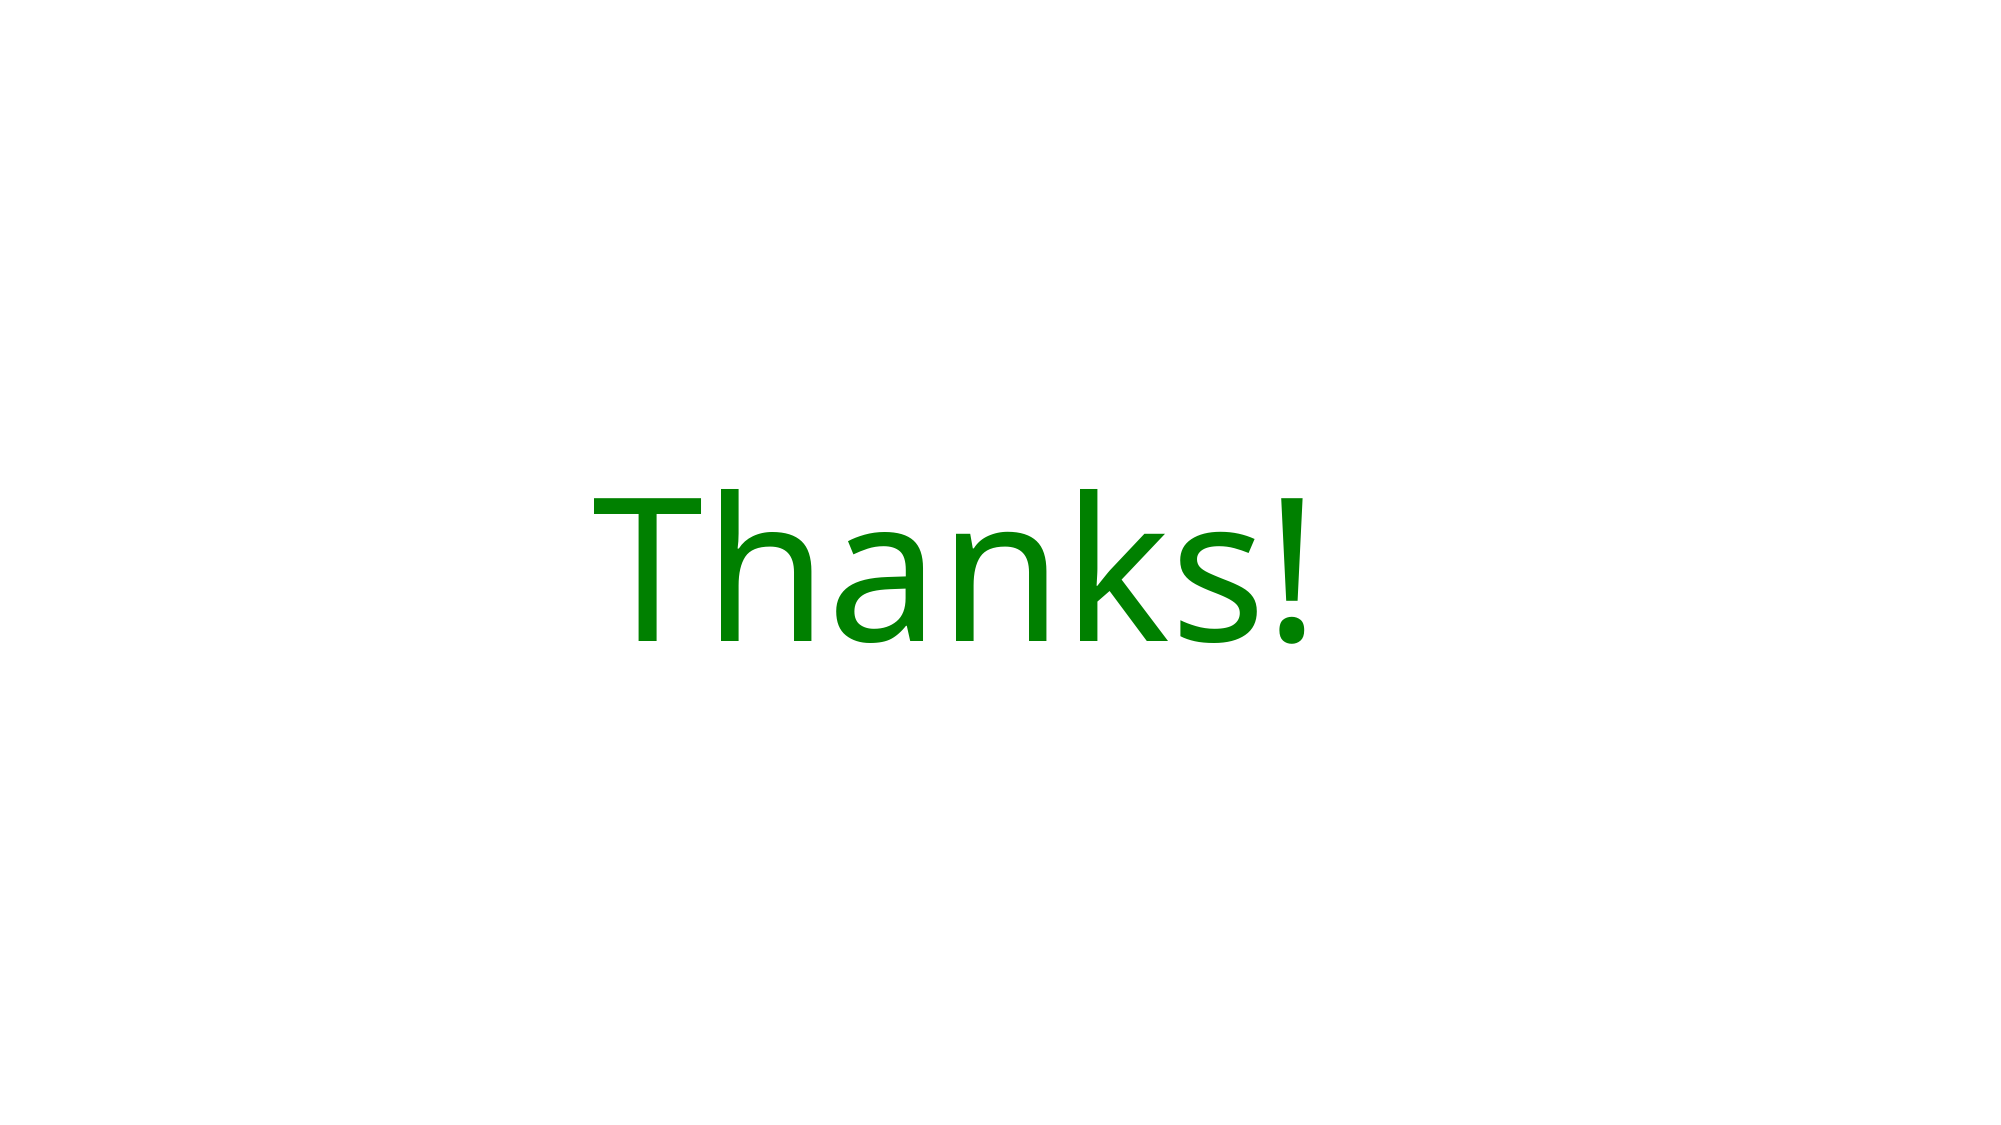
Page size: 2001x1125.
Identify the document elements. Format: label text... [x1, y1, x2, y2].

text_box Thanks! [578, 433, 1422, 689]
